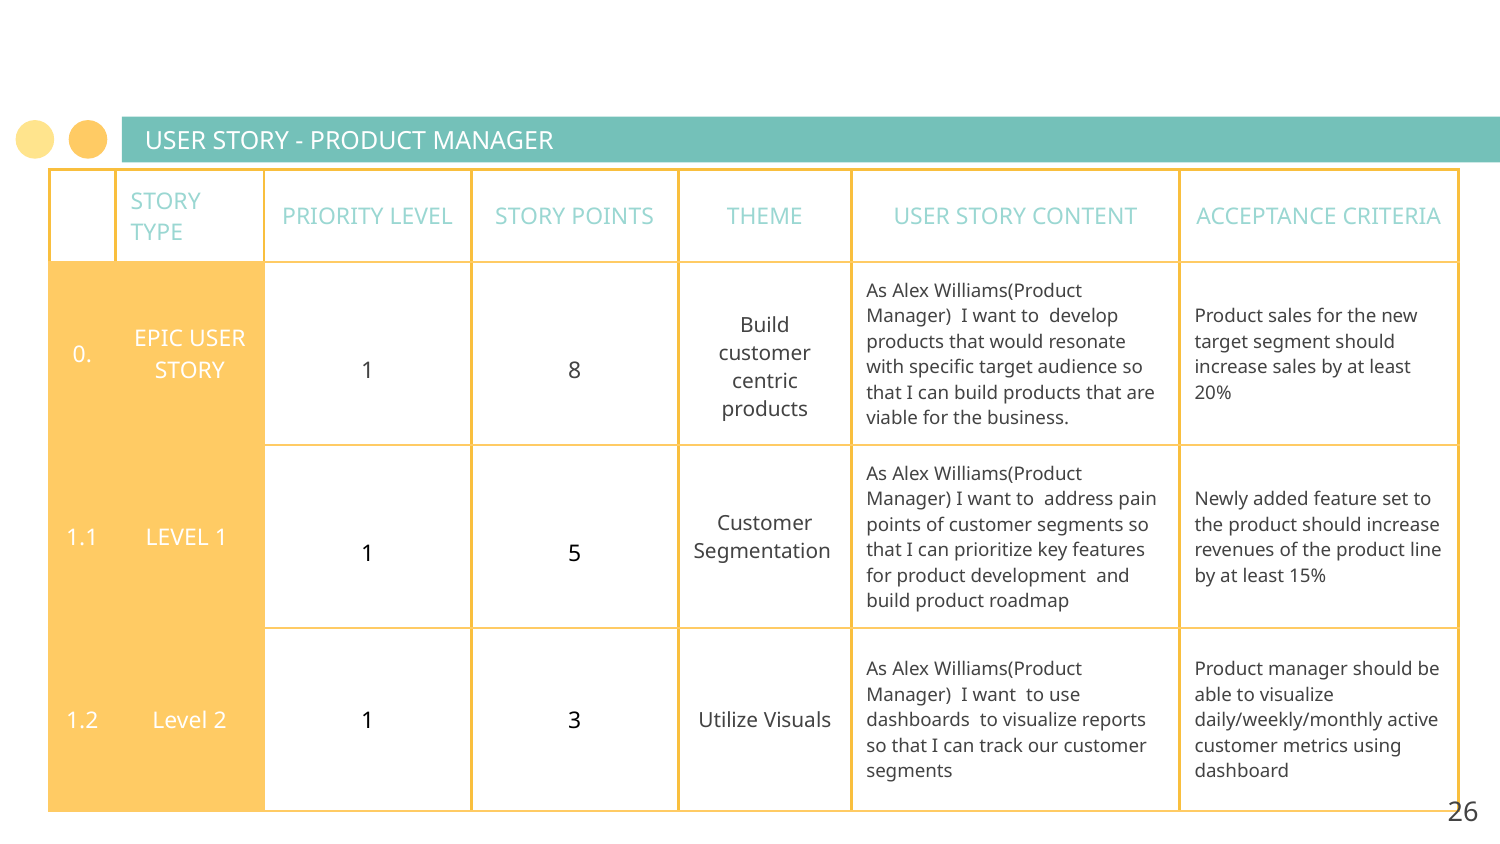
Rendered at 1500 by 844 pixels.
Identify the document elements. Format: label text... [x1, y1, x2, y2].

table_cell Build customer centric products [680, 263, 850, 444]
table_header [51, 171, 114, 261]
table_cell As Alex Williams(Product Manager) I want to develop products that would resonate with specific target audience so that I can build products that are viable for the business. [853, 263, 1178, 444]
table_cell LEVEL 1 [117, 446, 263, 627]
table_header ACCEPTANCE CRITERIA [1181, 171, 1457, 261]
table_cell 1 [265, 446, 470, 627]
table_cell 8 [473, 263, 677, 444]
table_cell 5 [473, 446, 677, 627]
table_cell 1.2 [51, 629, 114, 810]
table_header STORY TYPE [117, 171, 263, 261]
table_cell Utilize Visuals [680, 629, 850, 810]
table_header THEME [680, 171, 850, 261]
table_cell Newly added feature set to the product should increase revenues of the product line by at least 15% [1181, 446, 1457, 627]
slide_number ‹#› [1403, 779, 1494, 844]
table_header STORY POINTS [473, 171, 677, 261]
table_cell EPIC USER STORY [117, 263, 263, 444]
table_cell 3 [473, 629, 677, 810]
table_cell 0. [51, 263, 114, 444]
table_cell Product manager should be able to visualize daily/weekly/monthly active customer metrics using dashboard [1181, 629, 1457, 810]
table_cell 1 [265, 263, 470, 444]
table_cell 1.1 [51, 446, 114, 627]
table_header USER STORY CONTENT [853, 171, 1178, 261]
table_cell 1 [265, 629, 470, 810]
table_cell As Alex Williams(Product Manager) I want to address pain points of customer segments so that I can prioritize key features for product development and build product roadmap [853, 446, 1178, 627]
table_header PRIORITY LEVEL [265, 171, 470, 261]
table_cell As Alex Williams(Product Manager) I want to use dashboards to visualize reports so that I can track our customer segments [853, 629, 1178, 810]
table_cell Customer Segmentation [680, 446, 850, 627]
title USER STORY - PRODUCT MANAGER [129, 118, 952, 168]
table_cell Product sales for the new target segment should increase sales by at least 20% [1181, 263, 1457, 444]
table_cell Level 2 [117, 629, 263, 810]
